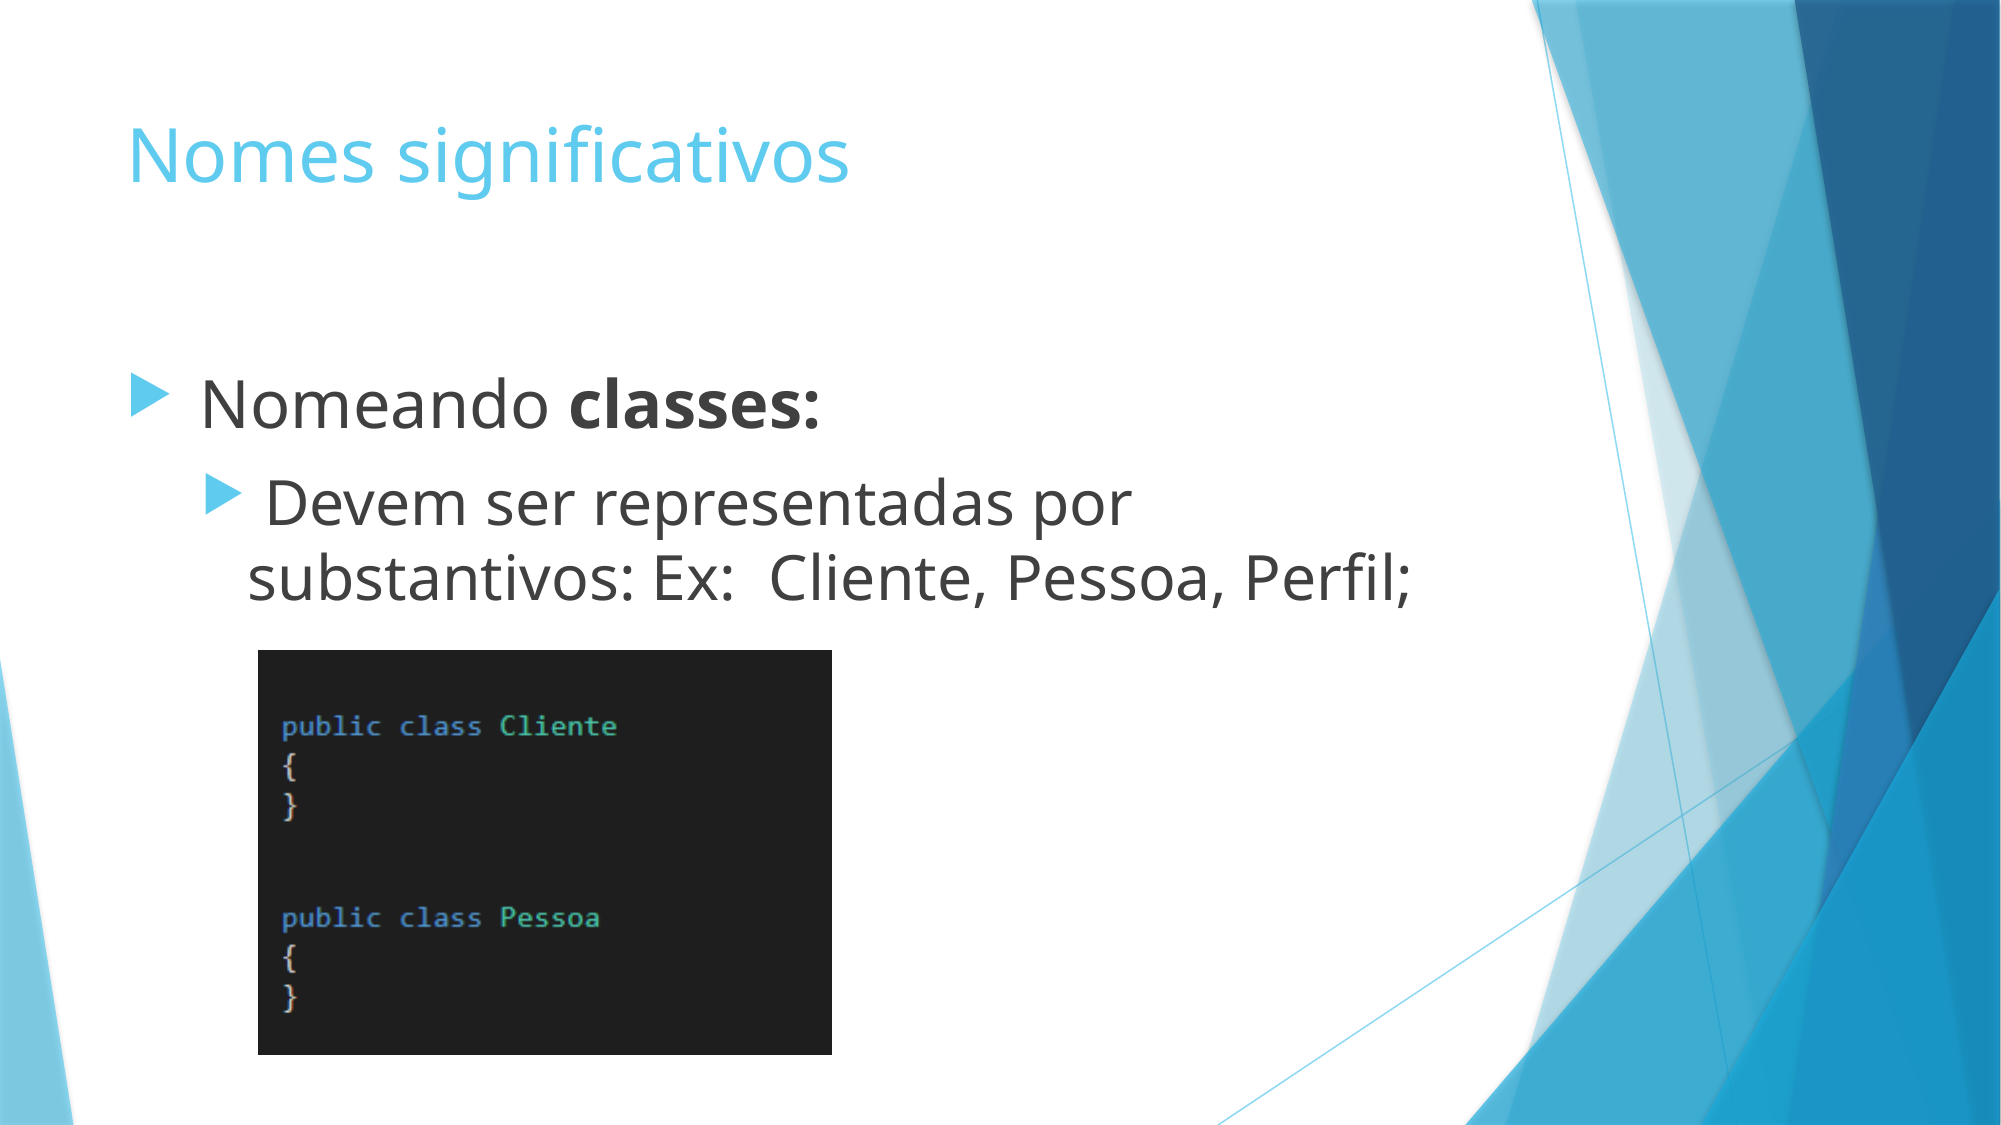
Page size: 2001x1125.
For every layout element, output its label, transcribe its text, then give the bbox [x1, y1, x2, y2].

list Nomeando classes: Devem ser representadas por substantivos: Ex: Cliente, Pessoa, Perfil; [111, 354, 1522, 992]
title Nomes significativos [111, 99, 1522, 317]
picture [258, 649, 832, 1055]
